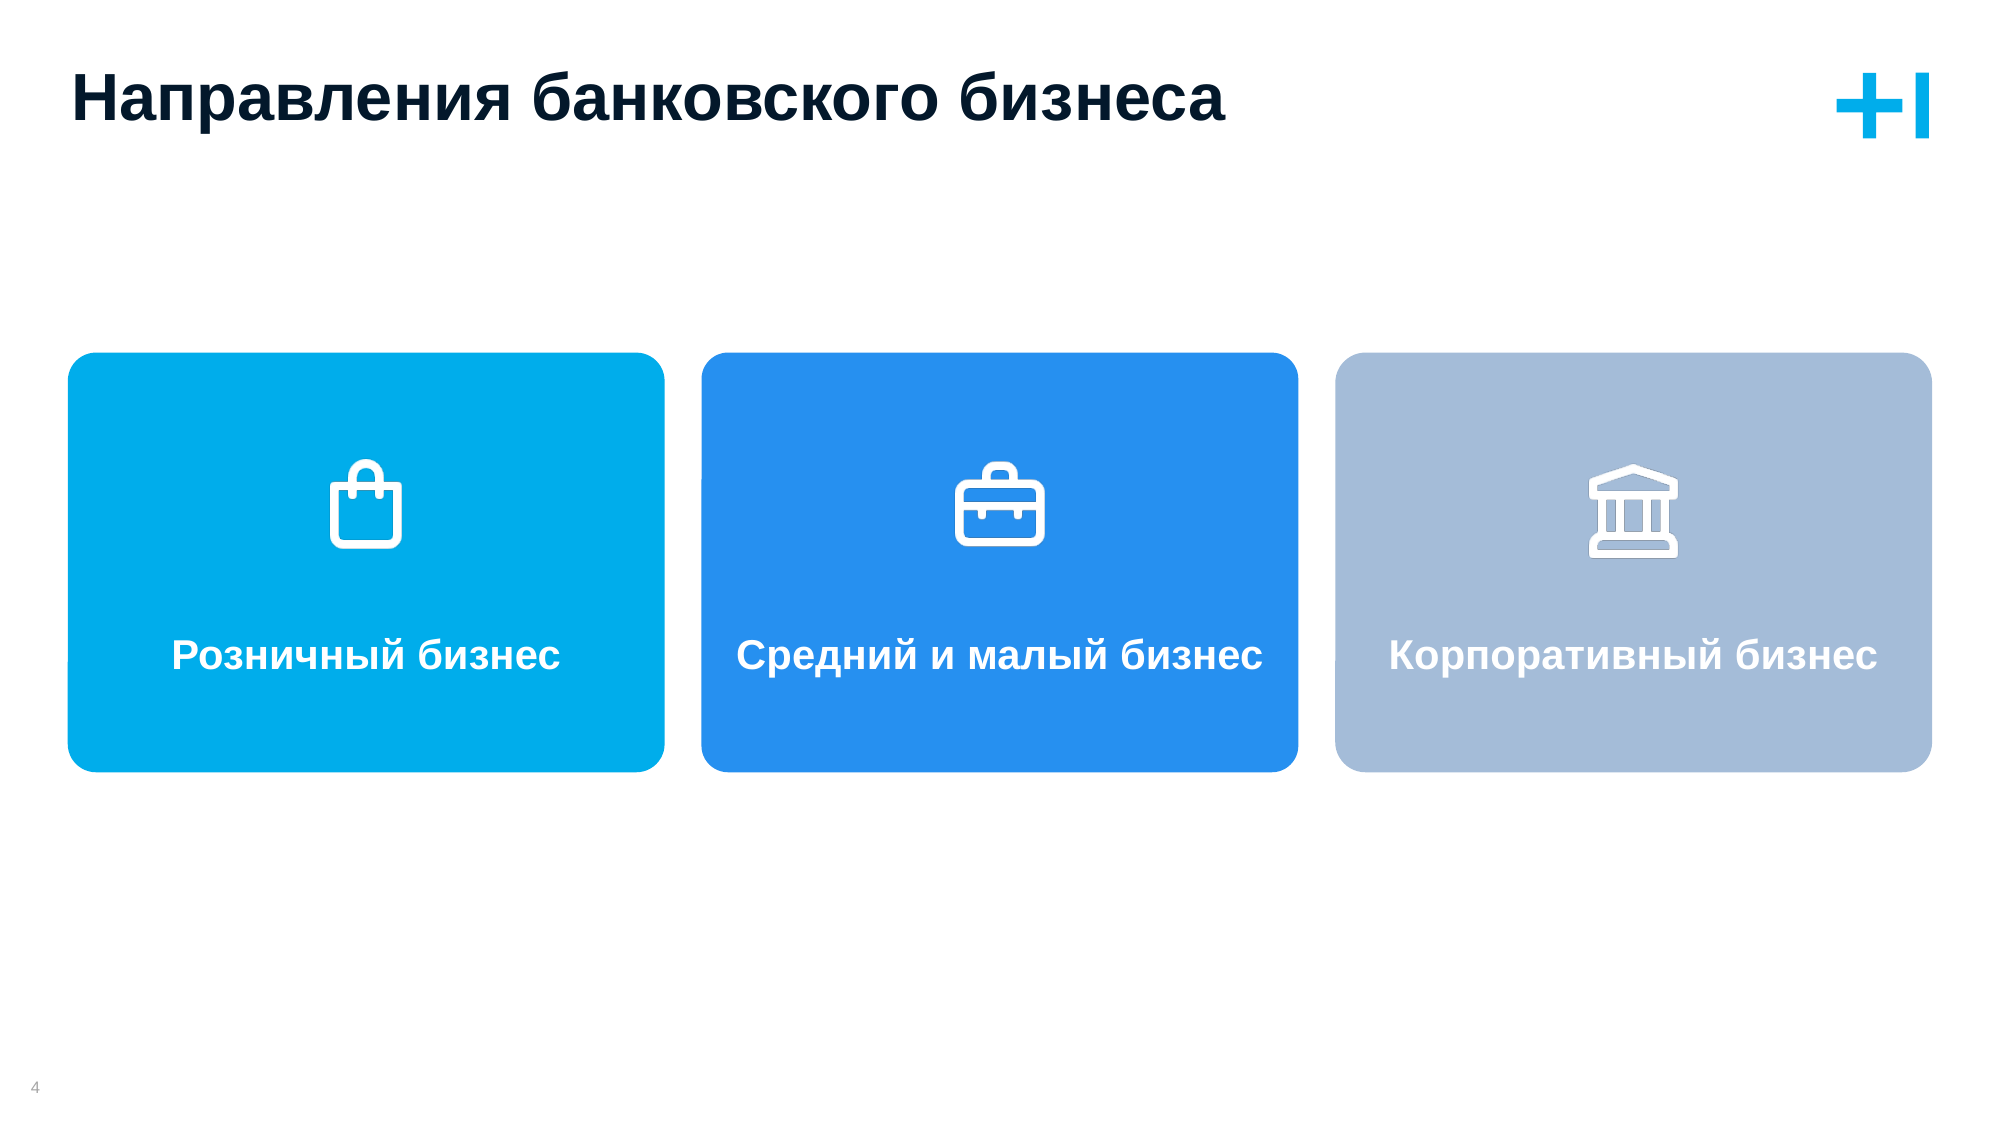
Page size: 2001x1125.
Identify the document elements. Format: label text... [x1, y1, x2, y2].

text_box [704, 355, 1296, 770]
text_box Корпоративный бизнес [1337, 354, 1931, 771]
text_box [70, 355, 662, 770]
picture [1580, 455, 1687, 563]
title Направления банковского бизнеса [70, 69, 1649, 134]
